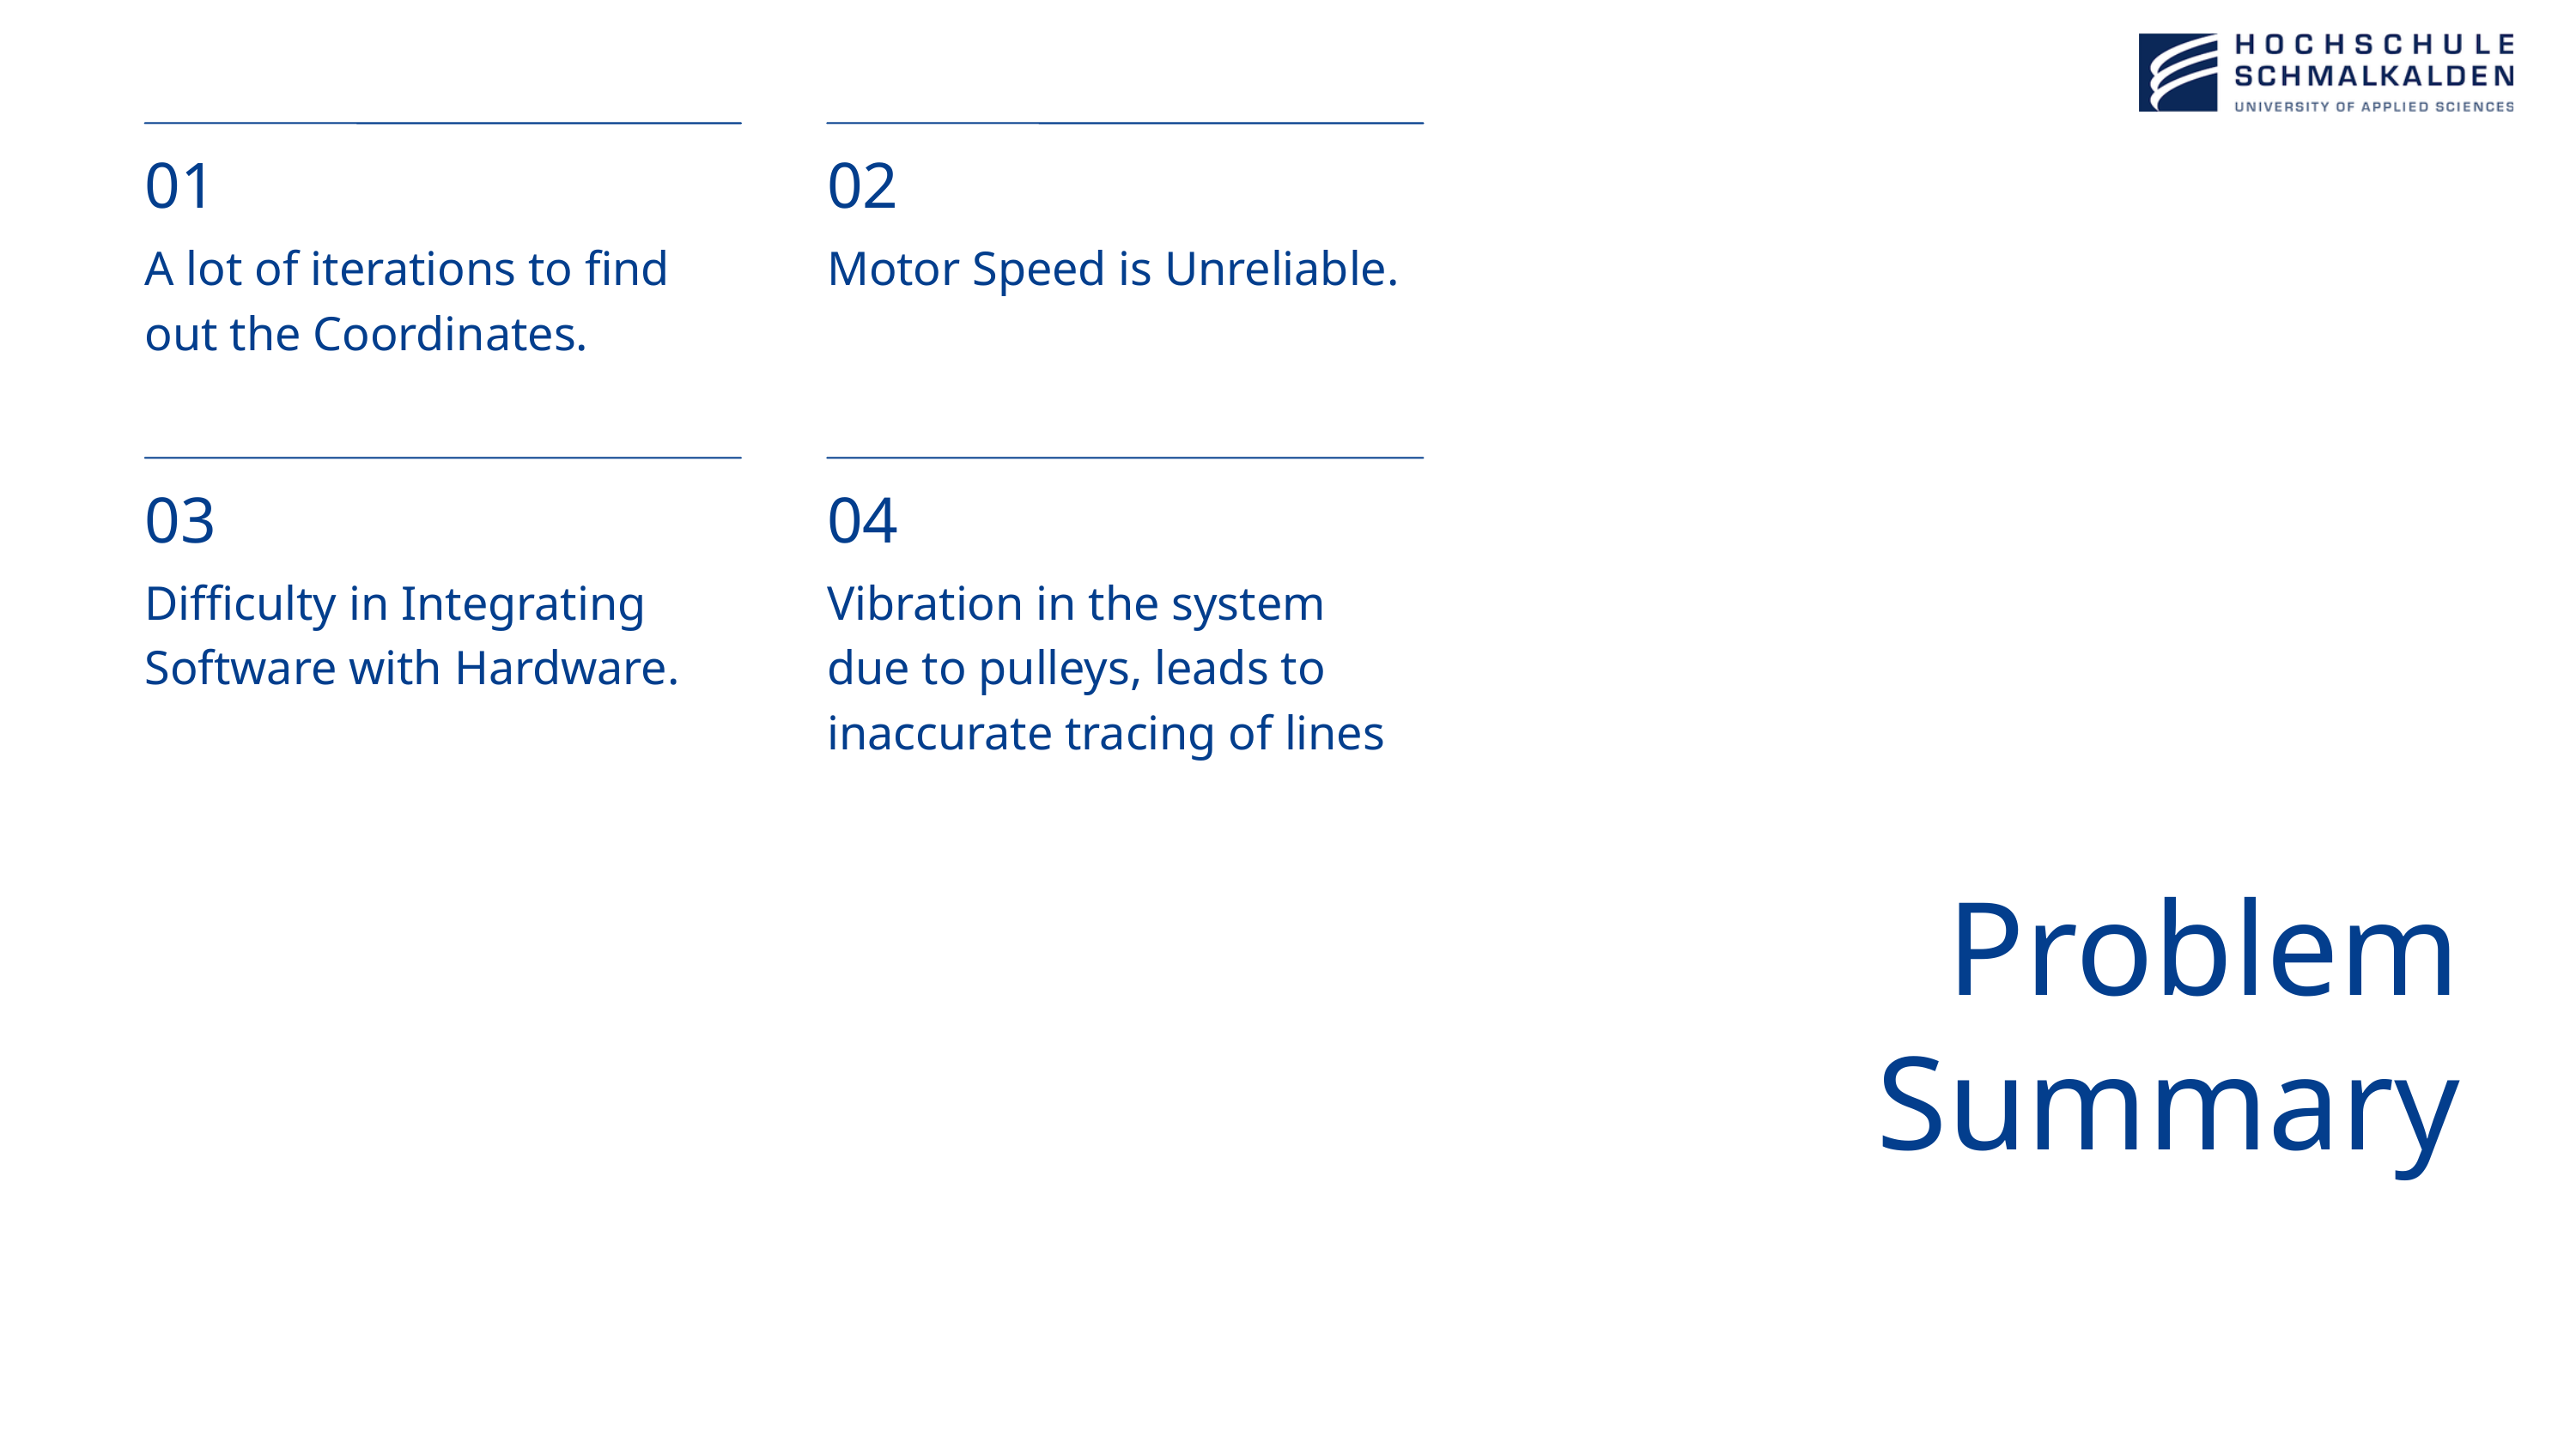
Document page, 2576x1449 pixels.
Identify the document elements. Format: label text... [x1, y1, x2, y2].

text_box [826, 122, 1424, 292]
text_box [2139, 33, 2514, 112]
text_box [144, 122, 742, 356]
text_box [826, 457, 1424, 755]
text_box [144, 457, 742, 691]
text_box Problem Summary [1423, 865, 2461, 1176]
